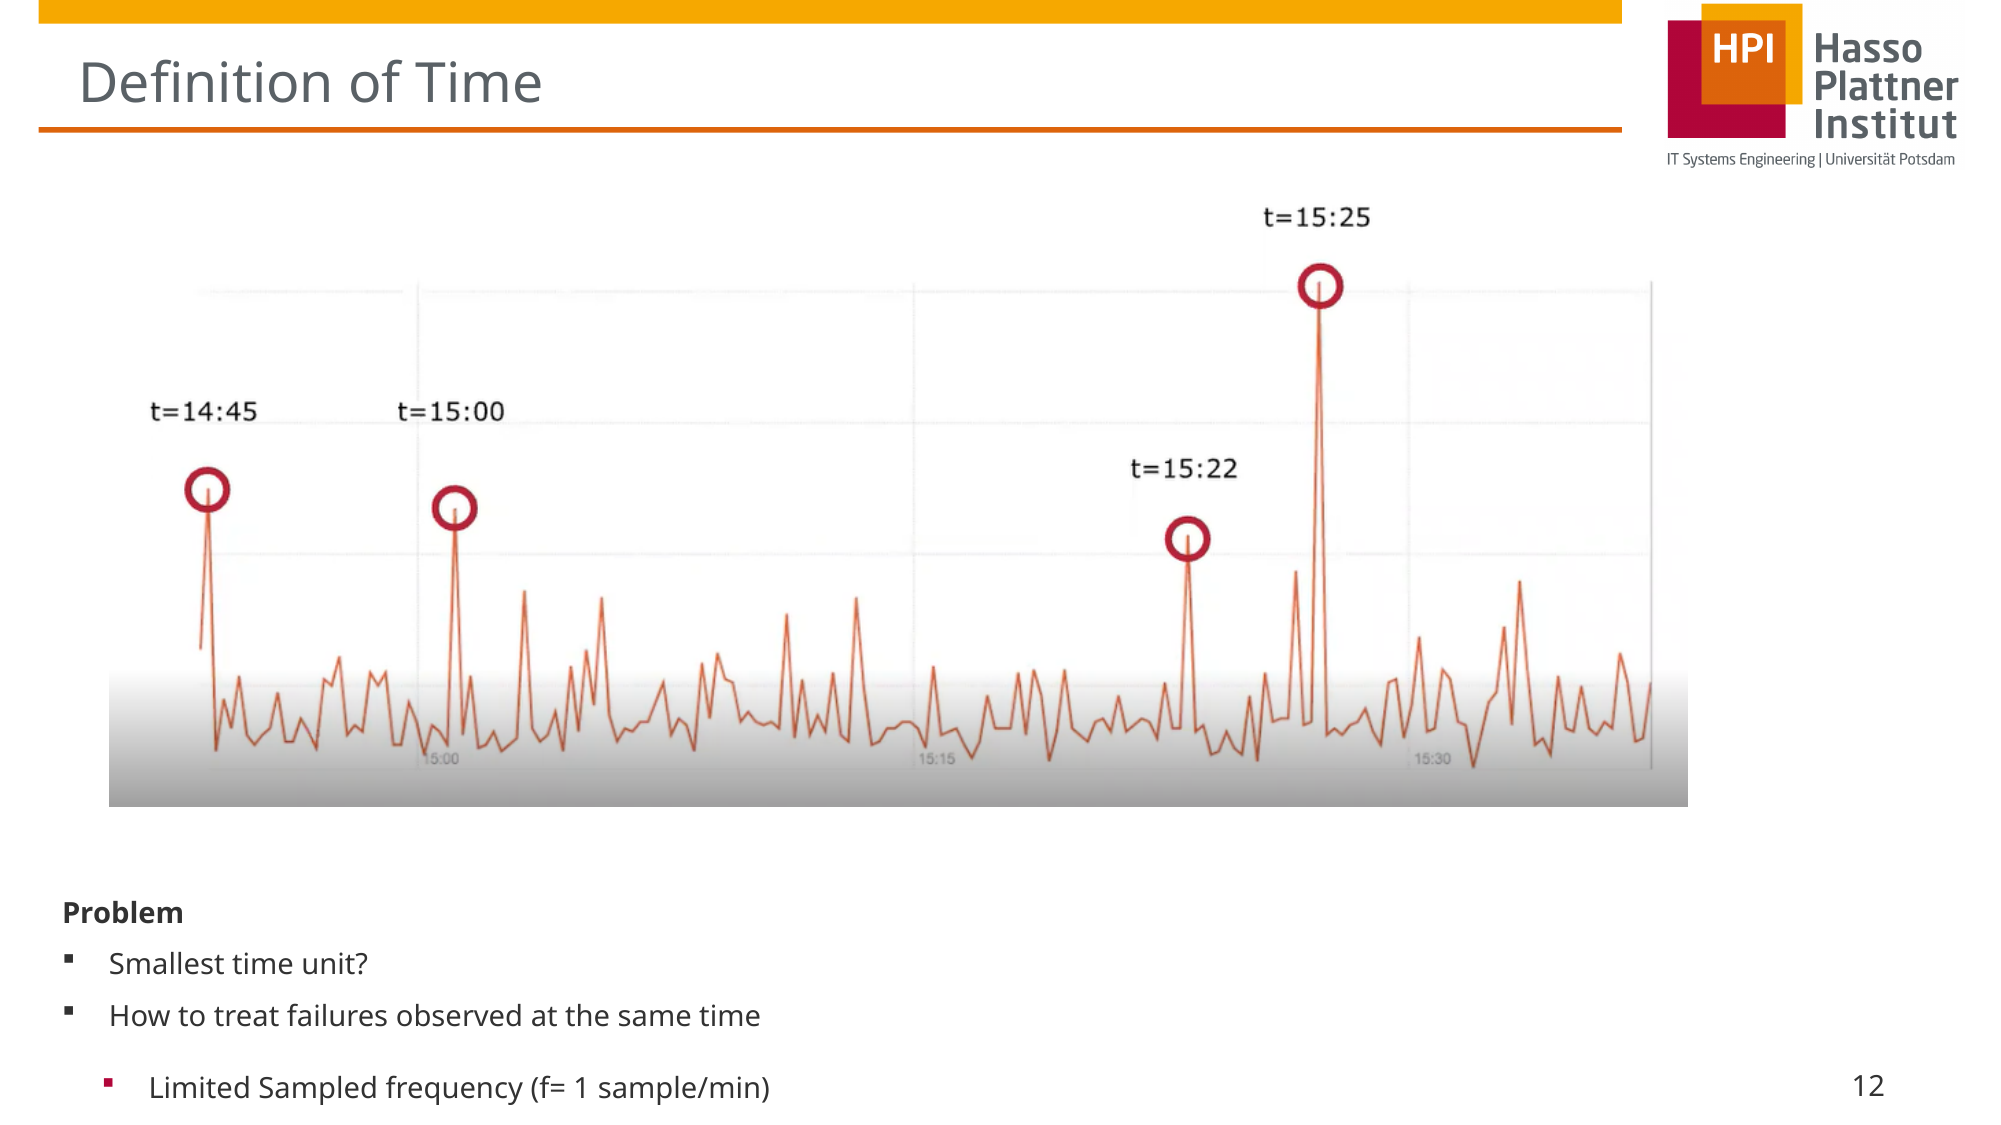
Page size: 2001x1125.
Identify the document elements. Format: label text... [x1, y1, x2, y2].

picture [1664, 0, 1965, 170]
title Definition of Time [78, 23, 1583, 115]
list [108, 198, 1689, 808]
text_box Problem Smallest time unit? How to treat failures observed at the same time Limited Sampled frequency (f= 1 sample/min) [47, 865, 1834, 1107]
slide_number 12 [1834, 1064, 1961, 1107]
